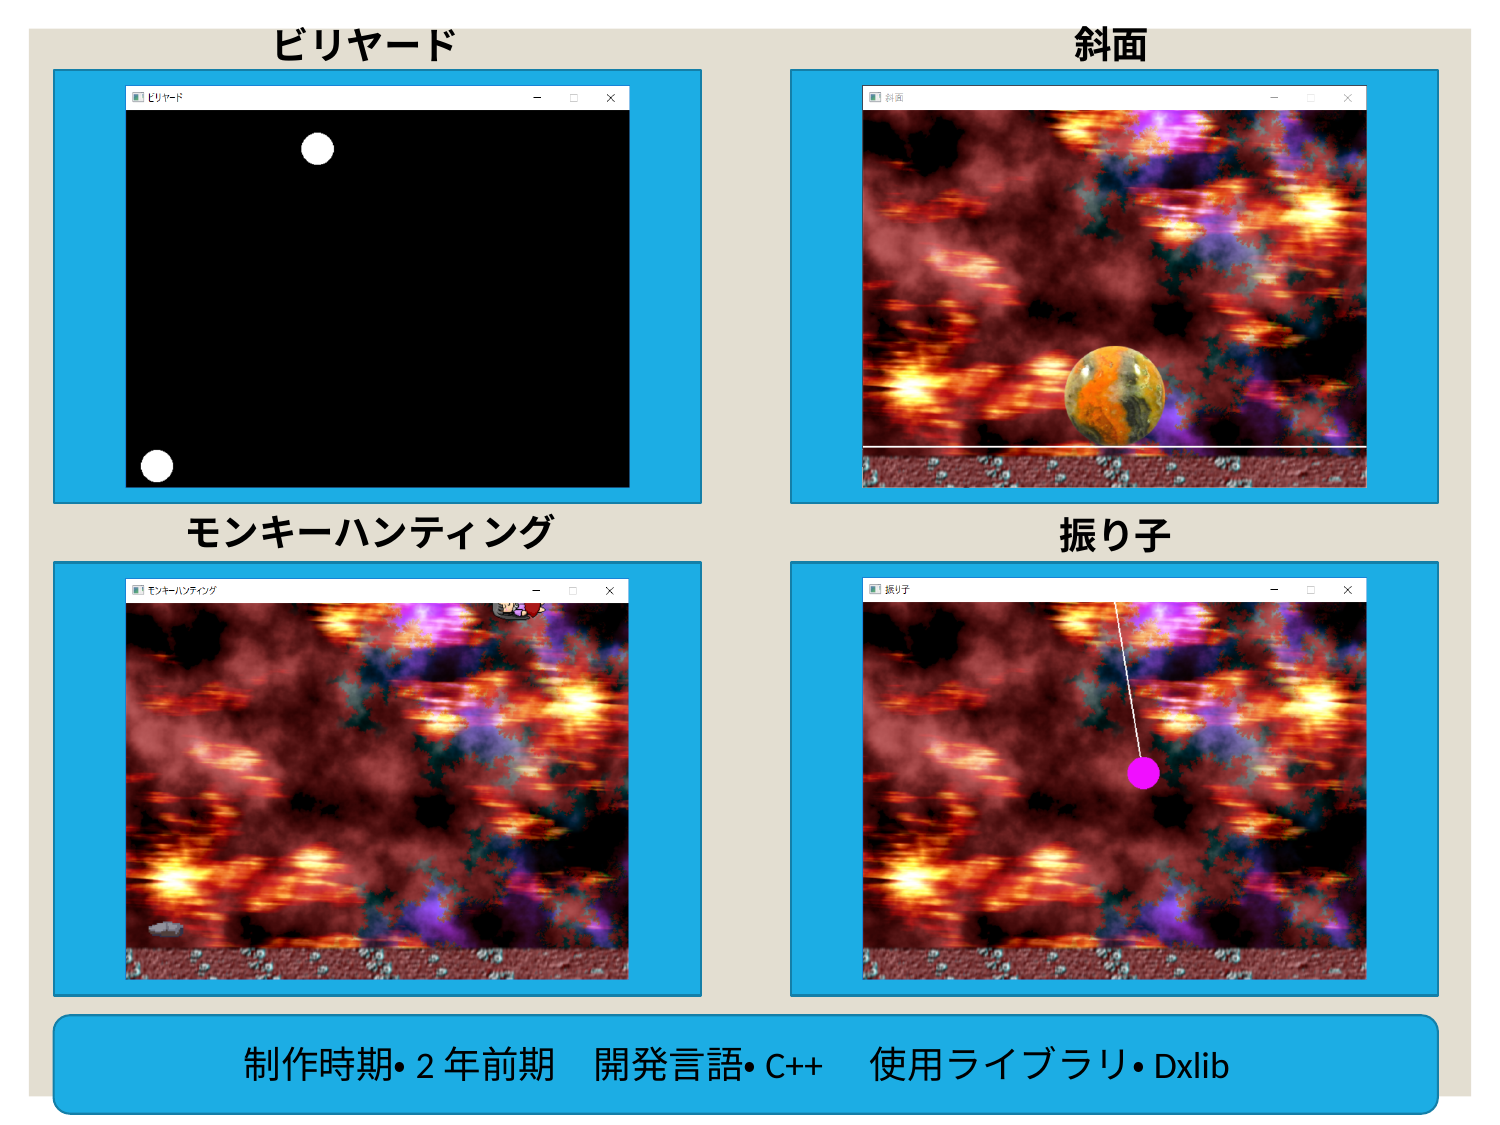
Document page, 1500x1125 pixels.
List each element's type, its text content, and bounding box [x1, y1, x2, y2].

text_box [790, 561, 1439, 997]
text_box 斜面 [1059, 13, 1170, 74]
picture [862, 577, 1367, 980]
text_box [52, 1014, 1439, 1115]
picture [124, 578, 629, 980]
text_box 制作時期・2年前期 開発言語・C++ 使用ライブラリ・Dxlib [229, 1034, 1496, 1094]
picture [124, 85, 630, 488]
text_box [53, 69, 702, 504]
text_box [790, 69, 1439, 504]
text_box ビリヤード [257, 14, 494, 75]
text_box モンキーハンティング [169, 501, 585, 562]
picture [862, 85, 1367, 488]
text_box [53, 561, 702, 997]
text_box 振り子 [1045, 504, 1500, 564]
